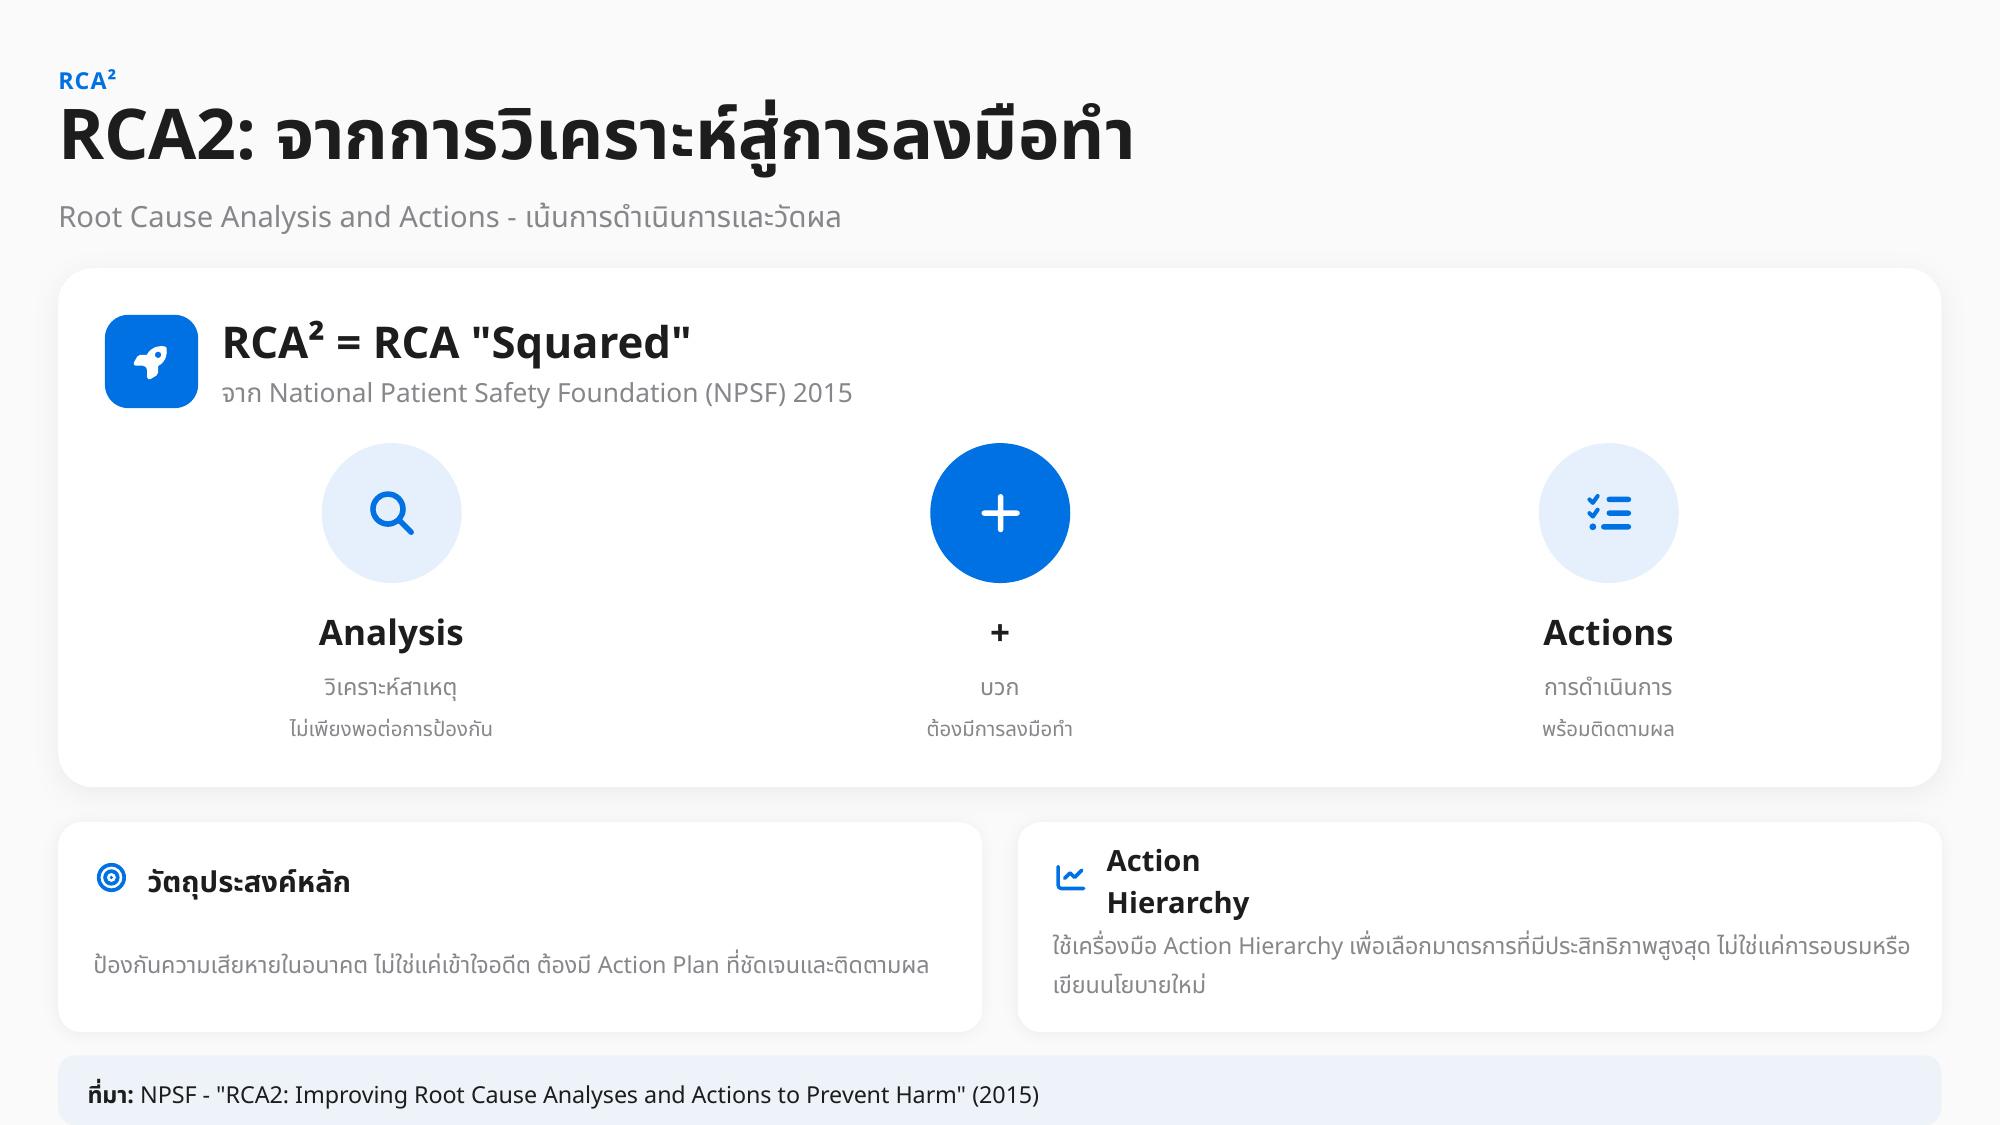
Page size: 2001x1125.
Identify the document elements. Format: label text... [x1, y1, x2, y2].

text_box Action Hierarchy [1106, 857, 1345, 898]
text_box [96, 862, 127, 893]
text_box วิเคราะห์สาเหตุ [99, 664, 684, 700]
text_box RCA² = RCA "Squared" [221, 314, 868, 368]
text_box [133, 346, 167, 380]
text_box [58, 1055, 1942, 1125]
text_box ป้องกันความเสียหายในอนาคต ไม่ใช่แค่เข้าใจอดีต ต้องมี Action Plan ที่ชัดเจนและติดตามผล [93, 921, 960, 997]
text_box ไม่เพียงพอต่อการป้องกัน [99, 711, 683, 741]
text_box [1017, 822, 1942, 1033]
text_box [1606, 510, 1632, 516]
text_box ใช้เครื่องมือ Action Hierarchy เพื่อเลือกมาตรการที่มีประสิทธิภาพสูงสุด ไม่ใช่แค่การอบรมหรือเขียนนโยบายใหม่ [1052, 921, 1919, 997]
text_box ที่มา: NPSF - "RCA2: Improving Root Cause Analyses and Actions to Prevent Harm" (2015) [87, 1072, 1925, 1108]
text_box [1587, 494, 1600, 505]
text_box Root Cause Analysis and Actions - เน้นการดำเนินการและวัดผล [58, 192, 1957, 234]
text_box Actions [1313, 606, 1904, 653]
text_box [1538, 443, 1679, 584]
text_box วัตถุประสงค์หลัก [147, 857, 381, 898]
text_box [370, 491, 414, 536]
text_box ต้องมีการลงมือทำ [708, 711, 1292, 741]
text_box + [704, 606, 1296, 653]
text_box [1056, 864, 1086, 891]
text_box [1589, 523, 1597, 531]
text_box บวก [707, 664, 1293, 700]
text_box [930, 443, 1071, 584]
text_box [981, 493, 1020, 533]
text_box [58, 268, 1942, 788]
text_box [104, 314, 199, 409]
text_box Analysis [96, 606, 687, 653]
text_box [1606, 496, 1632, 503]
text_box [1601, 524, 1632, 530]
text_box [1587, 507, 1600, 519]
text_box การดำเนินการ [1316, 664, 1901, 700]
text_box [321, 443, 462, 584]
text_box พร้อมติดตามผล [1316, 711, 1900, 741]
text_box RCA2: จากการวิเคราะห์สู่การลงมือทำ [58, 104, 1977, 175]
text_box จาก National Patient Safety Foundation (NPSF) 2015 [221, 367, 859, 409]
text_box RCA² [58, 58, 1954, 94]
text_box [58, 822, 983, 1033]
